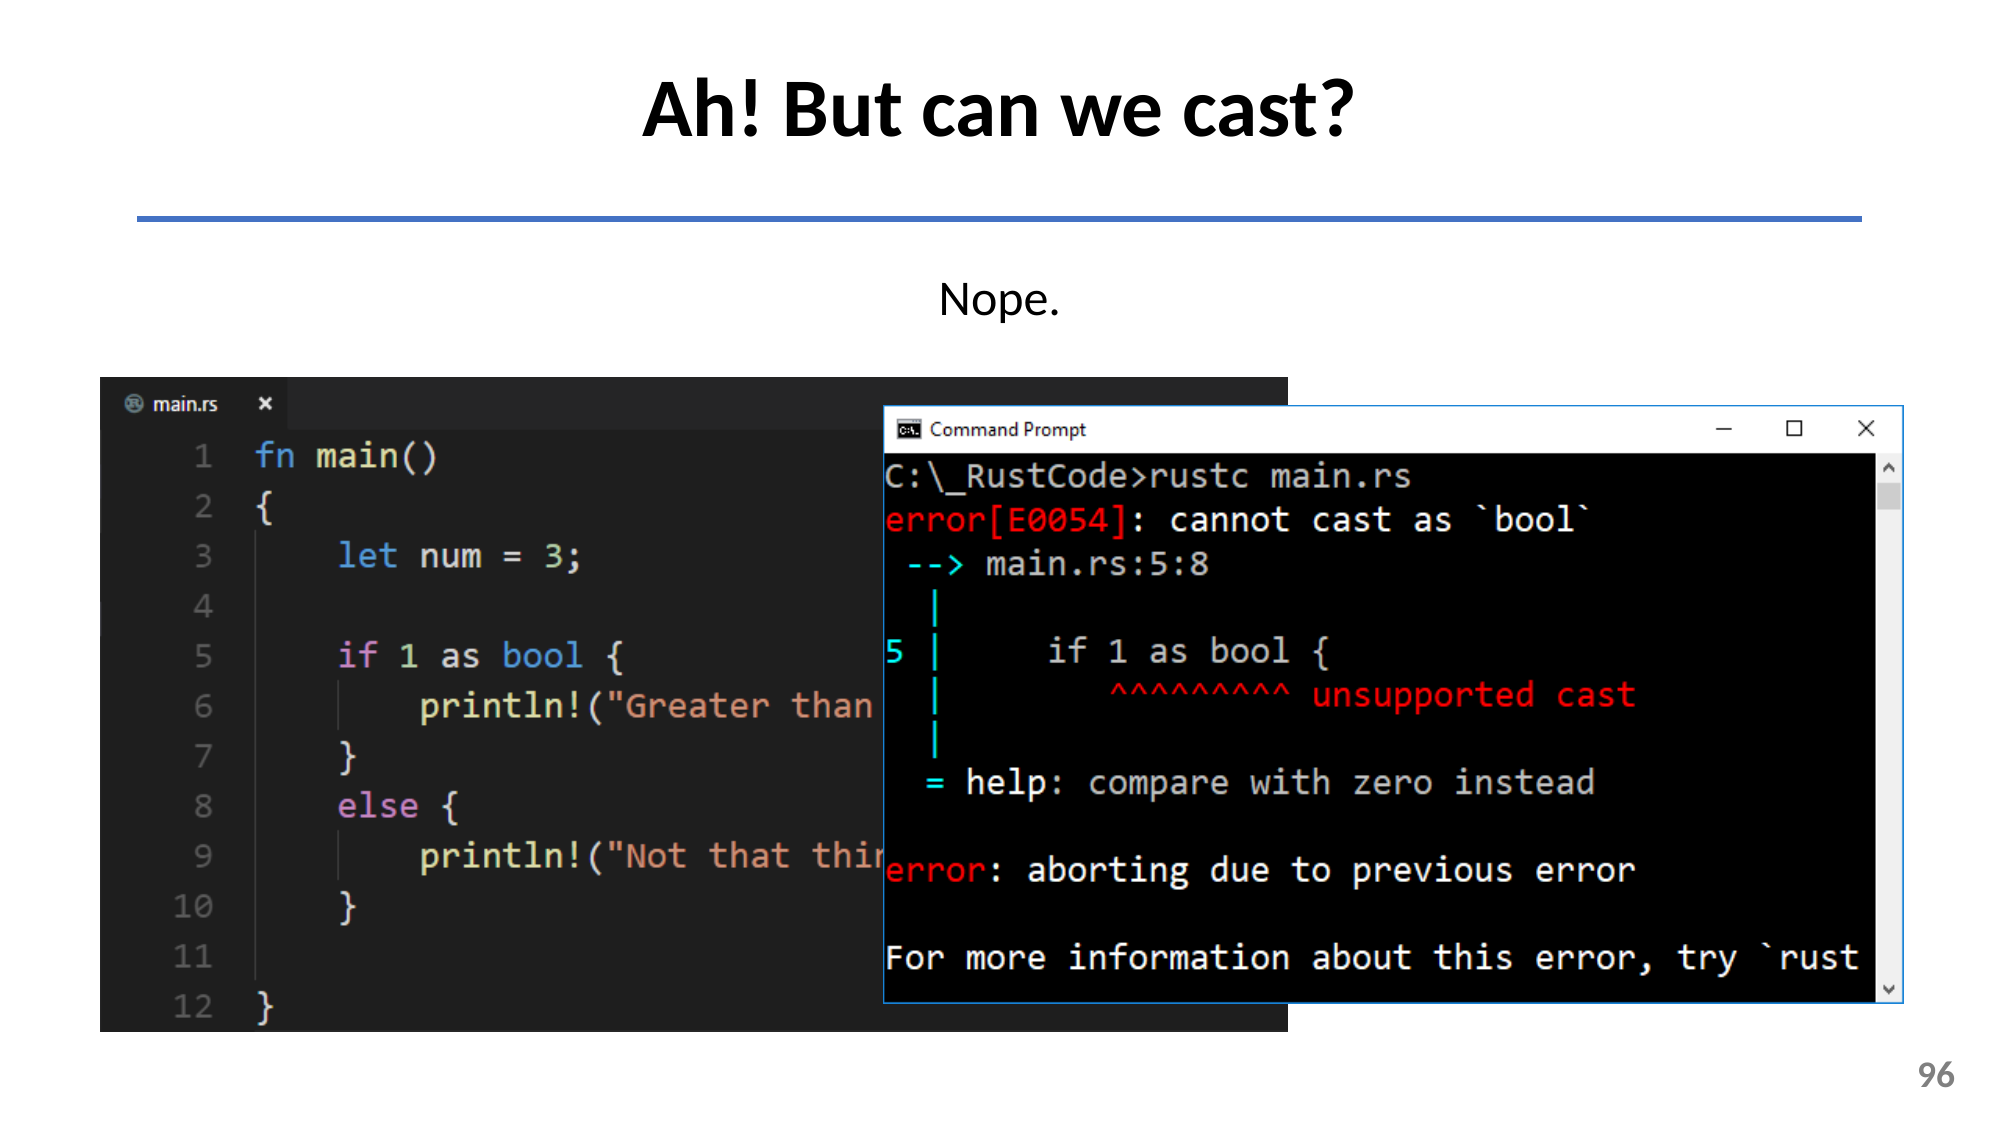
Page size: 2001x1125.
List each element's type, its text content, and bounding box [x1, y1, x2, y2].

text_box Ah! But can we cast? [137, 1, 1863, 218]
picture [100, 376, 1904, 1032]
slide_number 96 [1520, 1042, 1970, 1103]
text_box Nope. [432, 257, 1568, 333]
